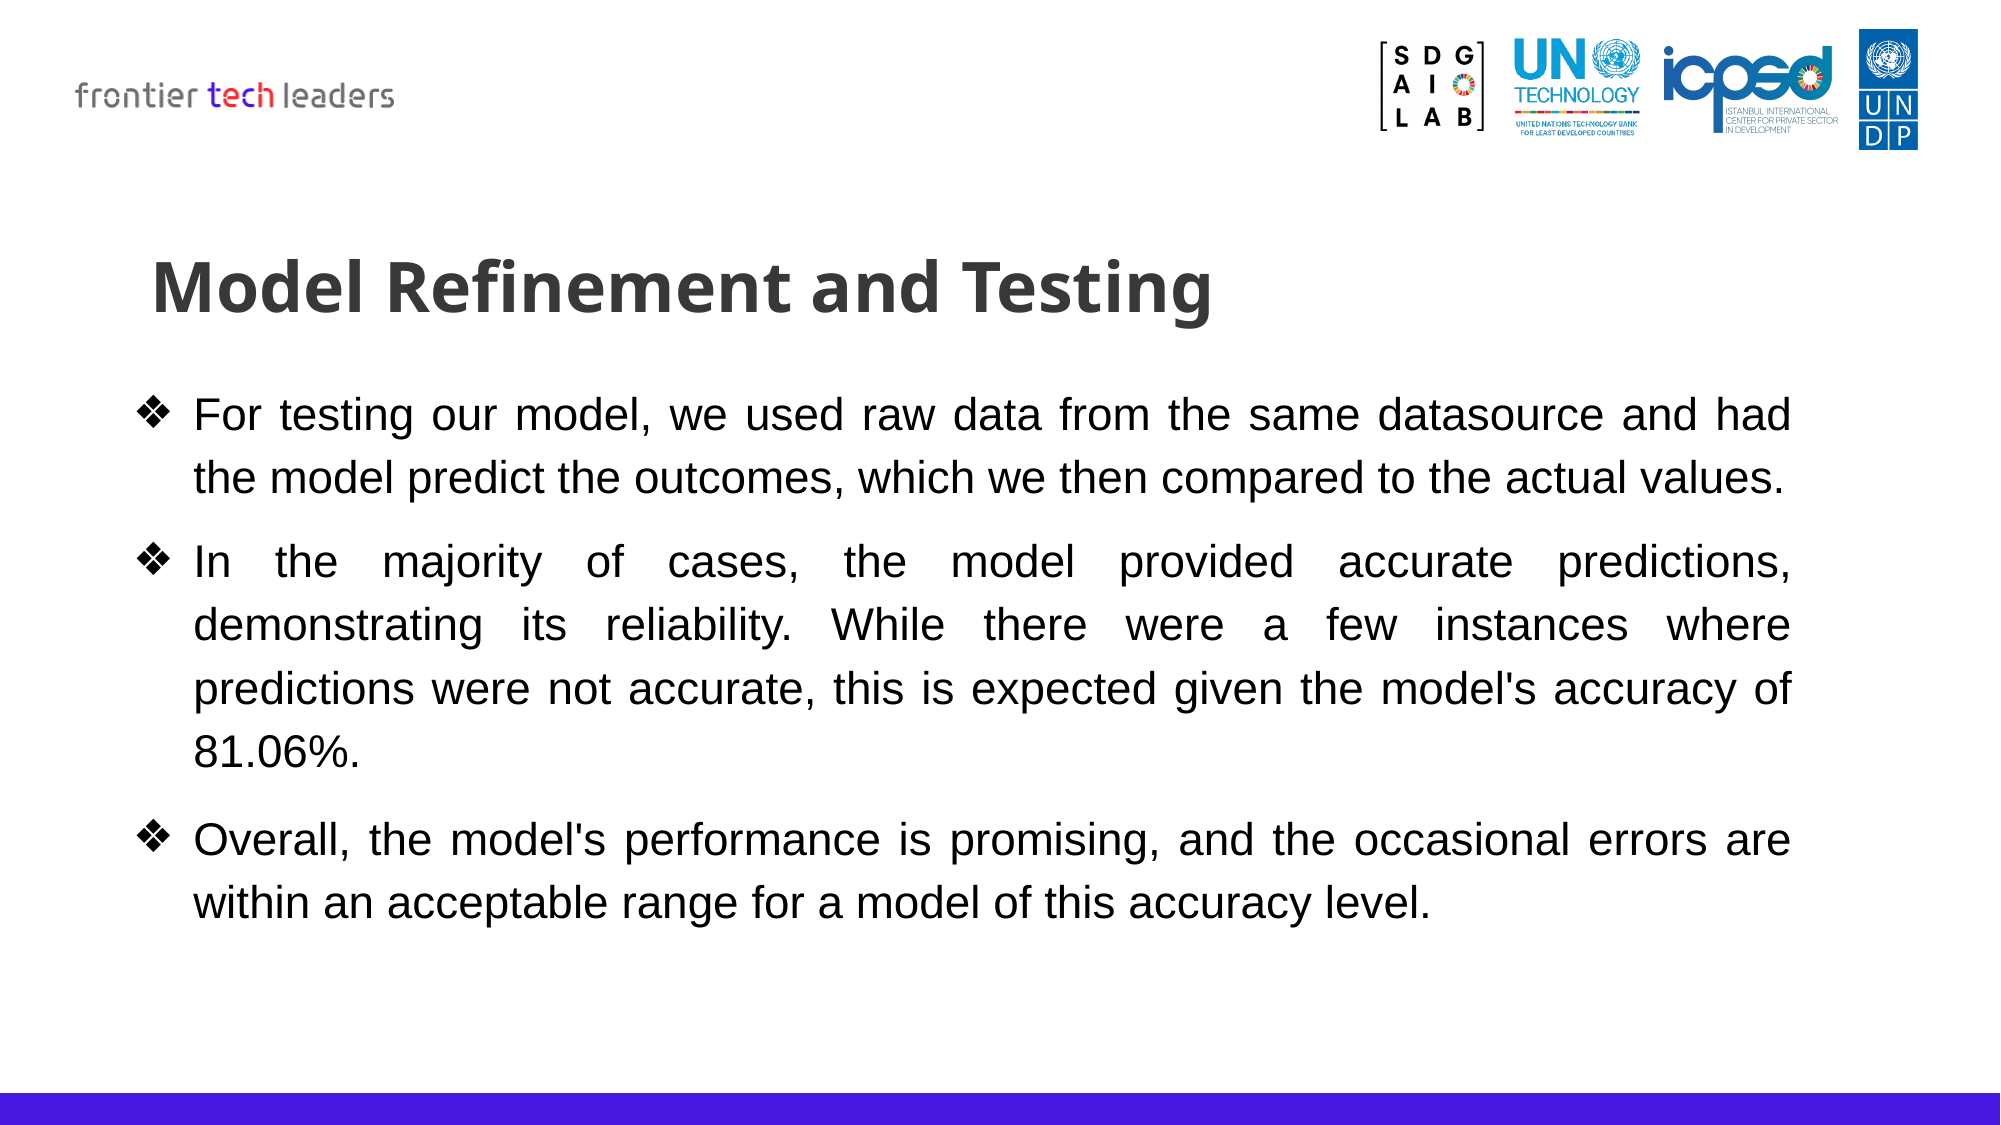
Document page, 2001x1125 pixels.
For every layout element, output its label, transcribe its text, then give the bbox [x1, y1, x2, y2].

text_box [1377, 29, 1918, 150]
text_box For testing our model, we used raw data from the same datasource and had the model predict the outcomes, which we then compared to the actual values. In the majority of cases, the model provided accurate predictions, demonstrating its reliability. While there were a few instances where predictions were not accurate, this is expected given the model's accuracy of 81.06%. Overall, the model's performance is promising, and the occasional errors are within an acceptable range for a model of this accuracy level. [110, 368, 1801, 1064]
picture [75, 82, 394, 108]
text_box [0, 1093, 2000, 1125]
text_box Model Refinement and Testing [142, 242, 2000, 338]
